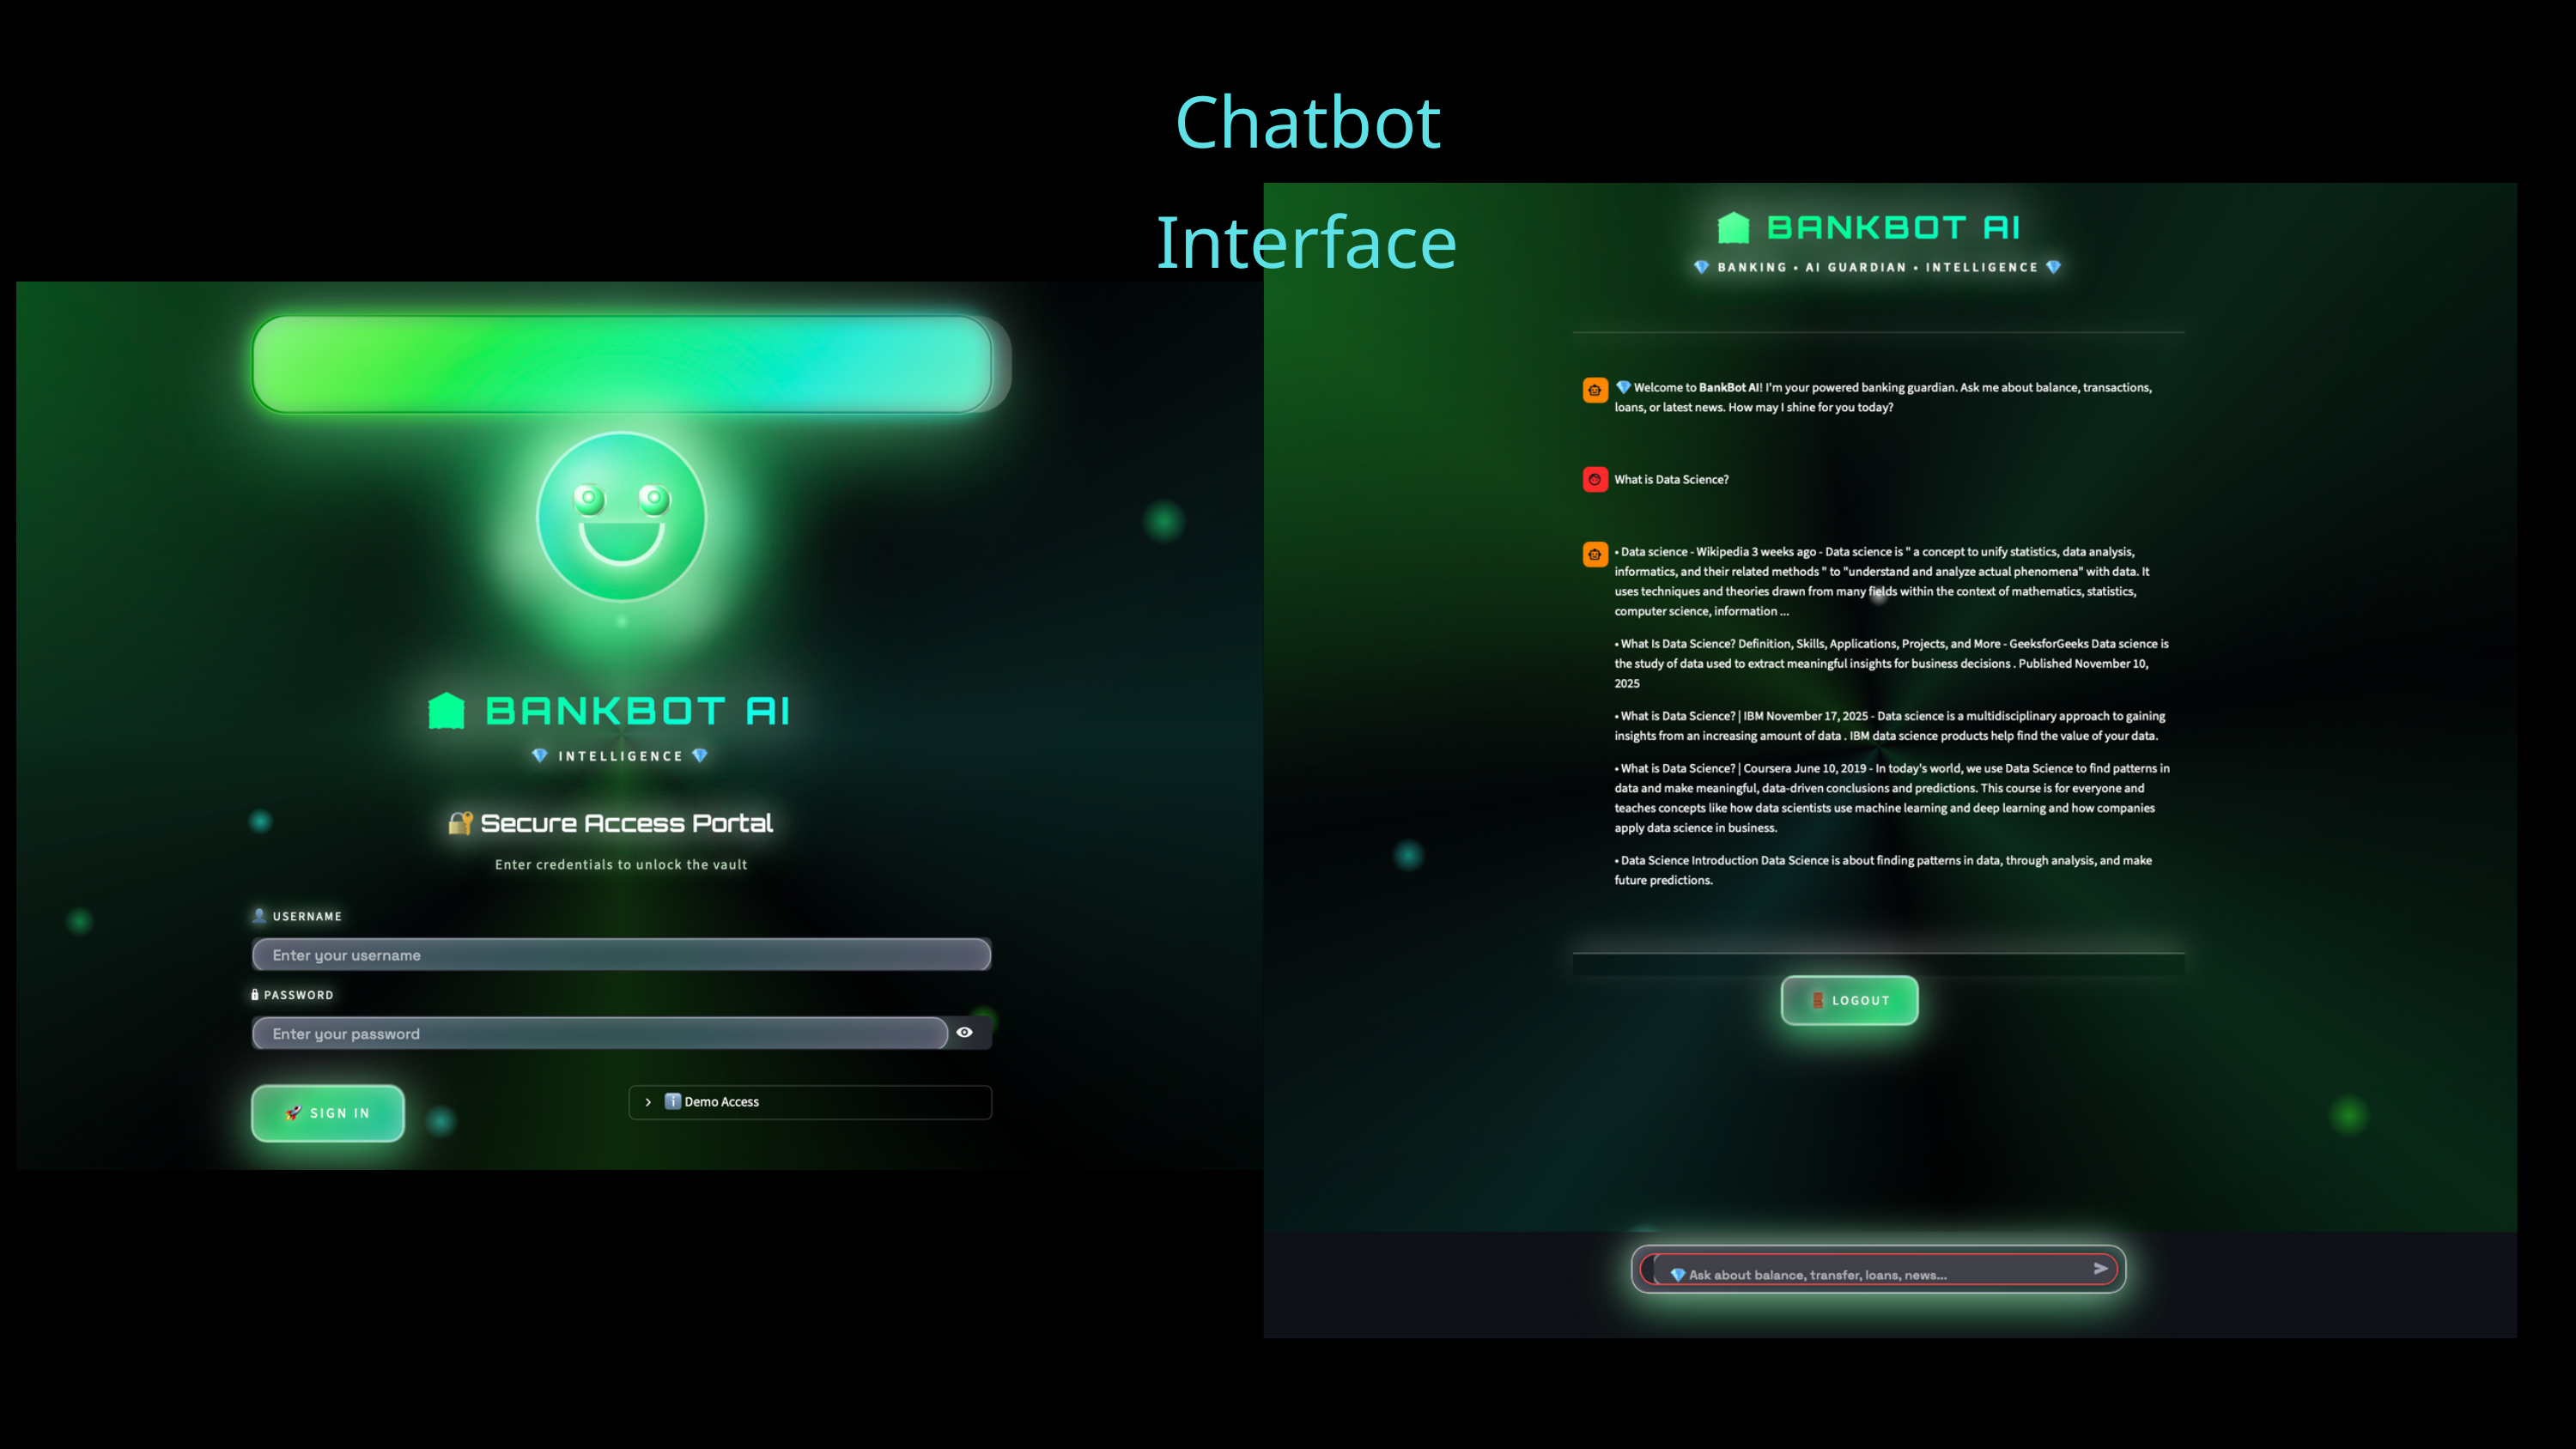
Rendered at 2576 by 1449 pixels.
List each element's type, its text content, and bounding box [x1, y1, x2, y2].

text_box [16, 282, 1264, 1170]
text_box Chatbot Interface [1031, 41, 1584, 403]
text_box [1263, 183, 2518, 1338]
